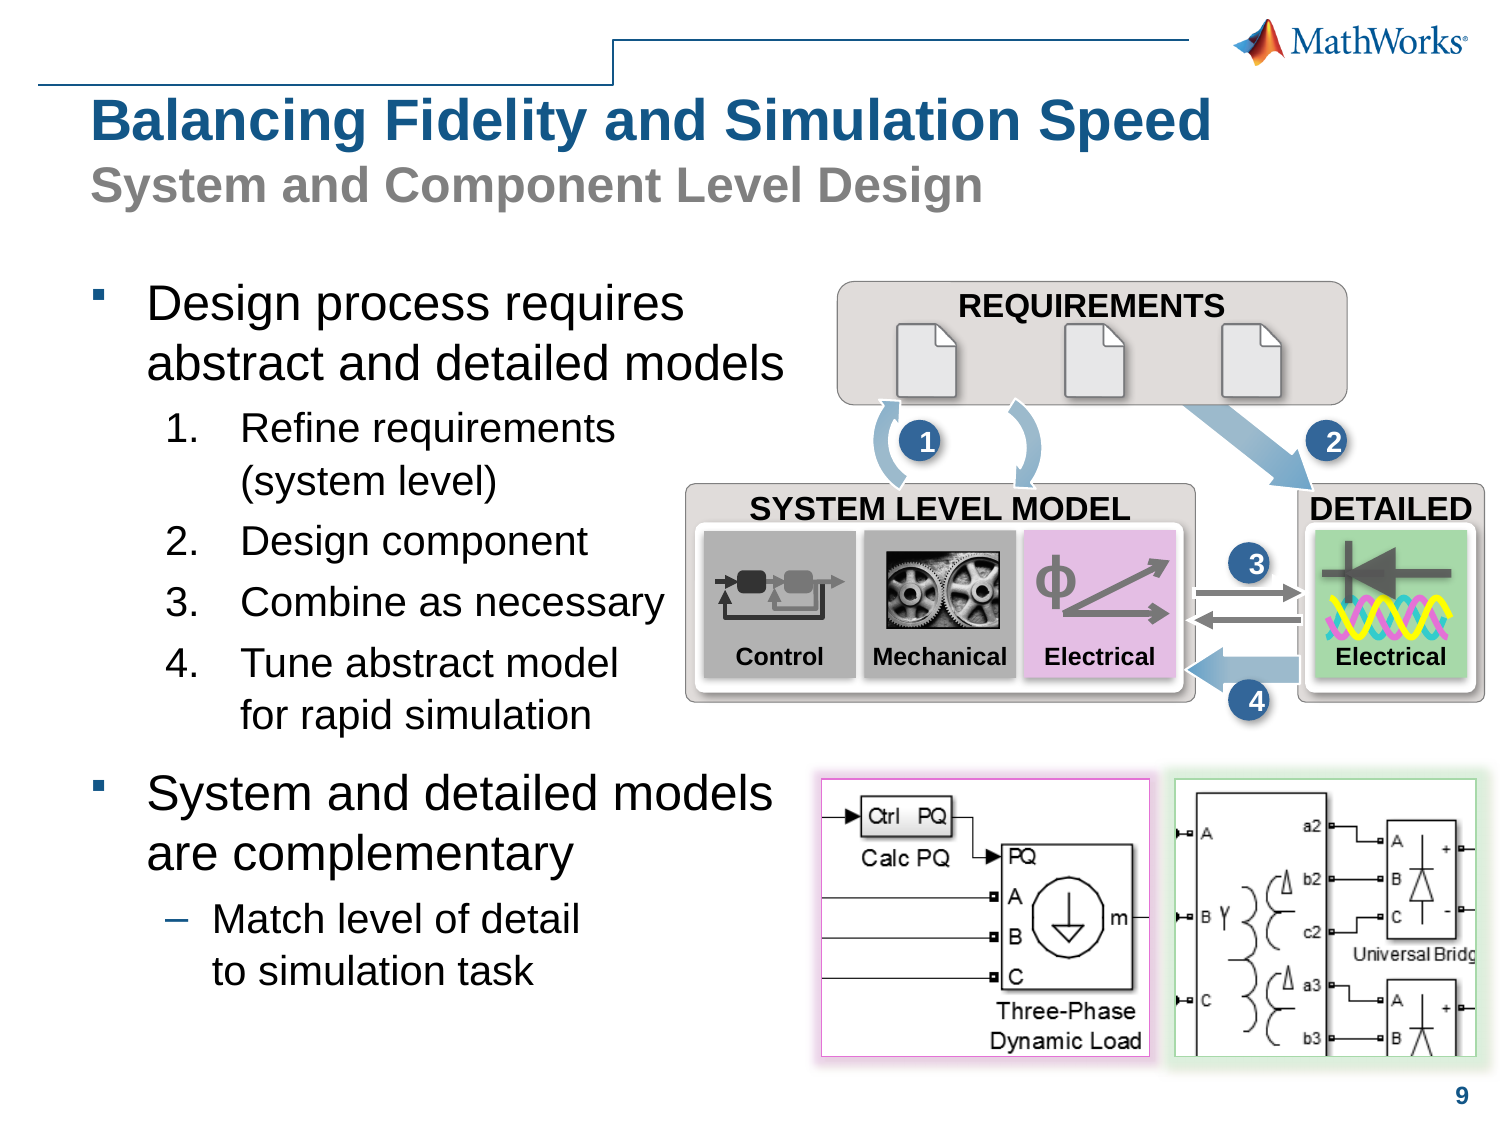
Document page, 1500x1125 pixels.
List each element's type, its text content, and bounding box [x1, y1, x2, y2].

text_box [1200, 643, 1292, 697]
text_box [685, 478, 1196, 703]
text_box 4 [1226, 677, 1272, 723]
picture [822, 779, 1149, 1056]
text_box 3 [1226, 540, 1272, 586]
text_box 2 [1303, 417, 1350, 464]
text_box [863, 377, 1052, 511]
list Design process requires abstract and detailed models Refine requirements (system level) Design component Combine as necessary Tune abstract model for rapid simulation System and detailed models are complementary Match level of detail to simulation task [75, 262, 1400, 1025]
title Balancing Fidelity and Simulation Speed System and Component Level Design [75, 75, 1400, 238]
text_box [1184, 592, 1310, 621]
text_box [1188, 414, 1311, 491]
picture [1226, 7, 1483, 78]
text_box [837, 276, 1348, 406]
picture [1175, 779, 1476, 1056]
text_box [1297, 478, 1485, 703]
